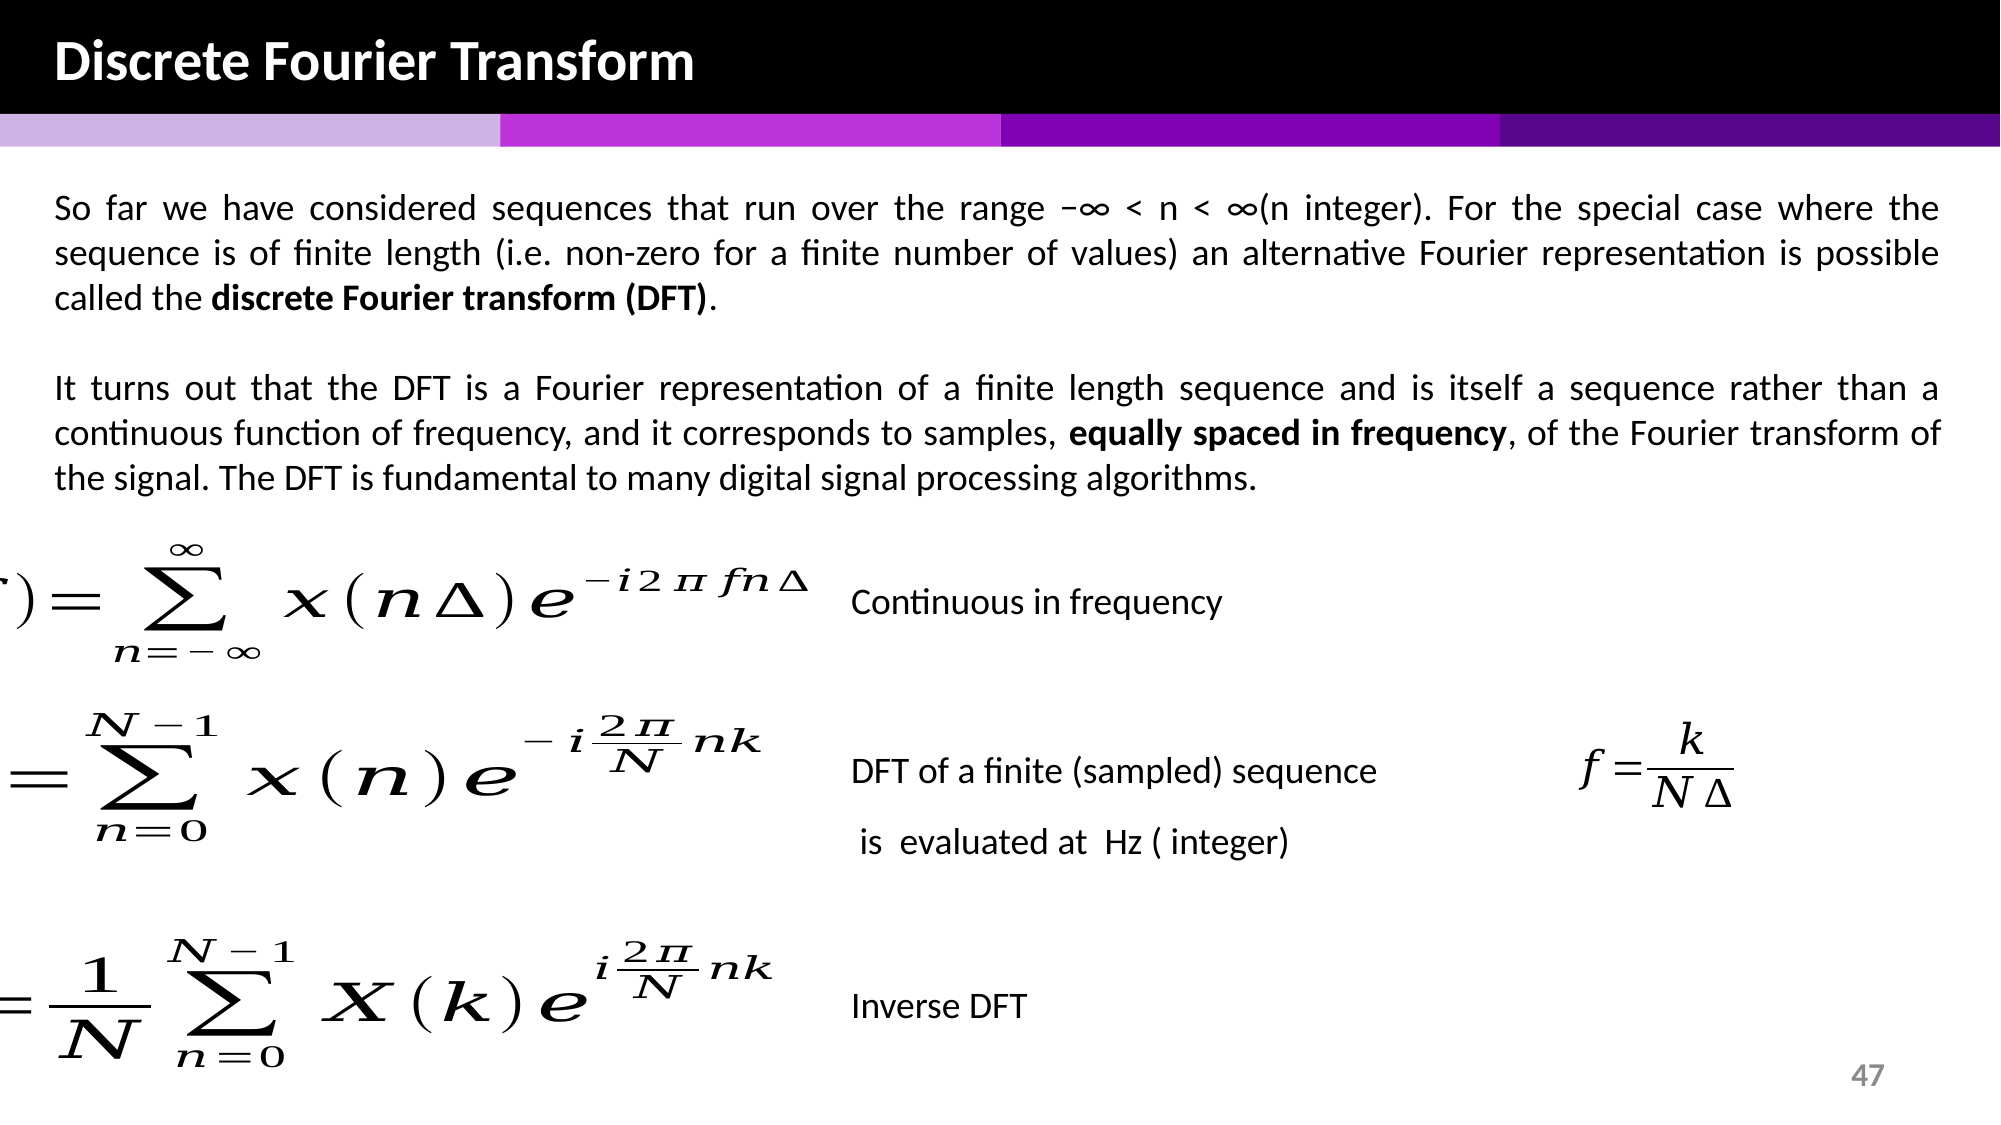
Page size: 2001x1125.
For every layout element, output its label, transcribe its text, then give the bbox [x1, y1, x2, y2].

text_box Inverse DFT [836, 974, 2000, 1034]
text_box So far we have considered sequences that run over the range −∞ < n < ∞(n integer). For the special case where the sequence is of finite length (i.e. non-zero for a finite number of values) an alternative Fourier representation is possible called the discrete Fourier transform (DFT). It turns out that the DFT is a Fourier representation of a finite length sequence and is itself a sequence rather than a continuous function of frequency, and it corresponds to samples, equally spaced in frequency, of the Fourier transform of the signal. The DFT is fundamental to many digital signal processing algorithms. [39, 175, 1957, 506]
text_box Continuous in frequency [836, 569, 2000, 630]
list Discrete Fourier Transform [39, 1, 1964, 114]
